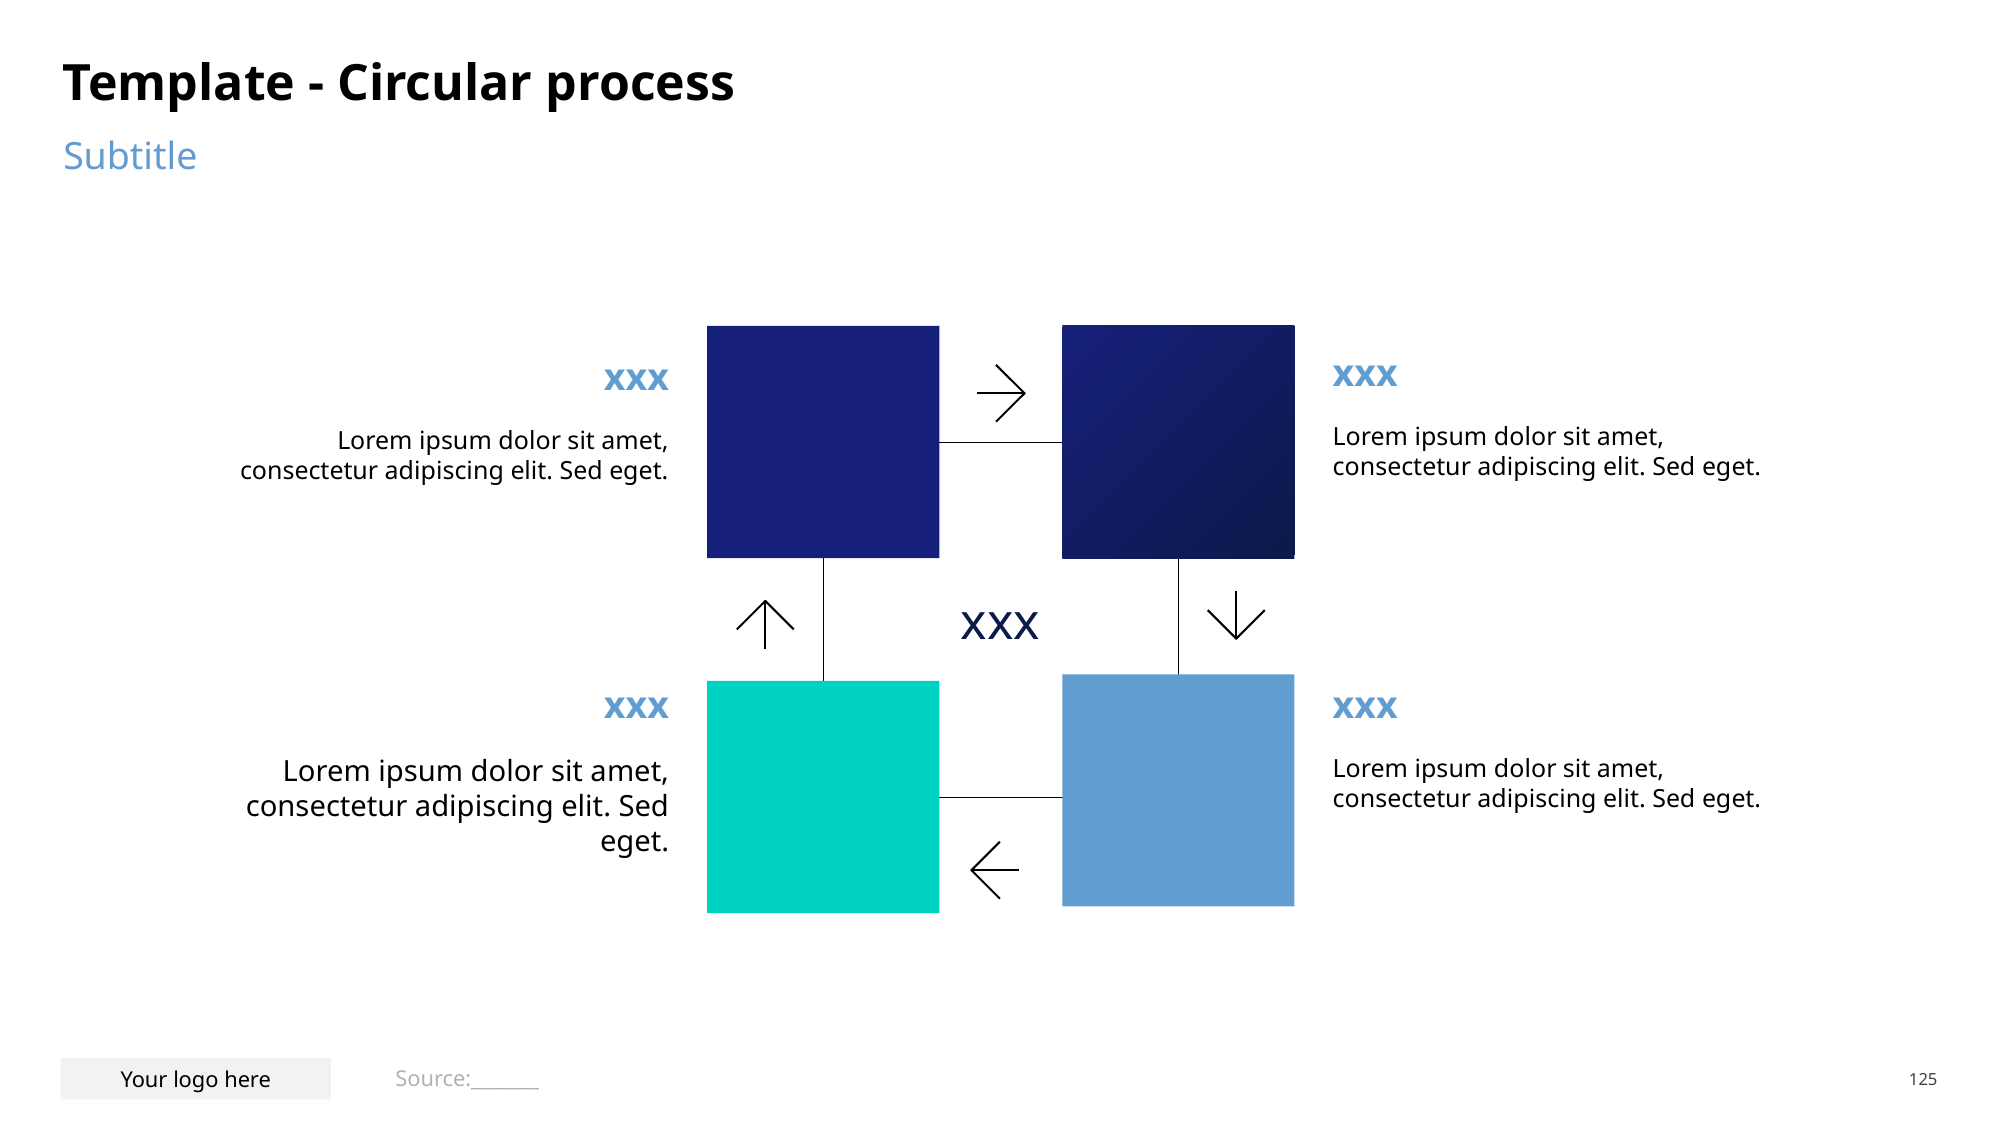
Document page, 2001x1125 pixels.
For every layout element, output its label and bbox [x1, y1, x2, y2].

title [63, 62, 1937, 143]
text_box [229, 353, 670, 516]
text_box [971, 841, 1020, 899]
text_box [976, 364, 1025, 422]
footer [380, 1059, 1340, 1100]
text_box [1332, 349, 1773, 512]
text_box [741, 596, 790, 654]
text_box [707, 325, 1295, 914]
list [63, 143, 1937, 227]
text_box [1212, 586, 1261, 644]
text_box [229, 680, 670, 859]
text_box [1332, 680, 1773, 844]
